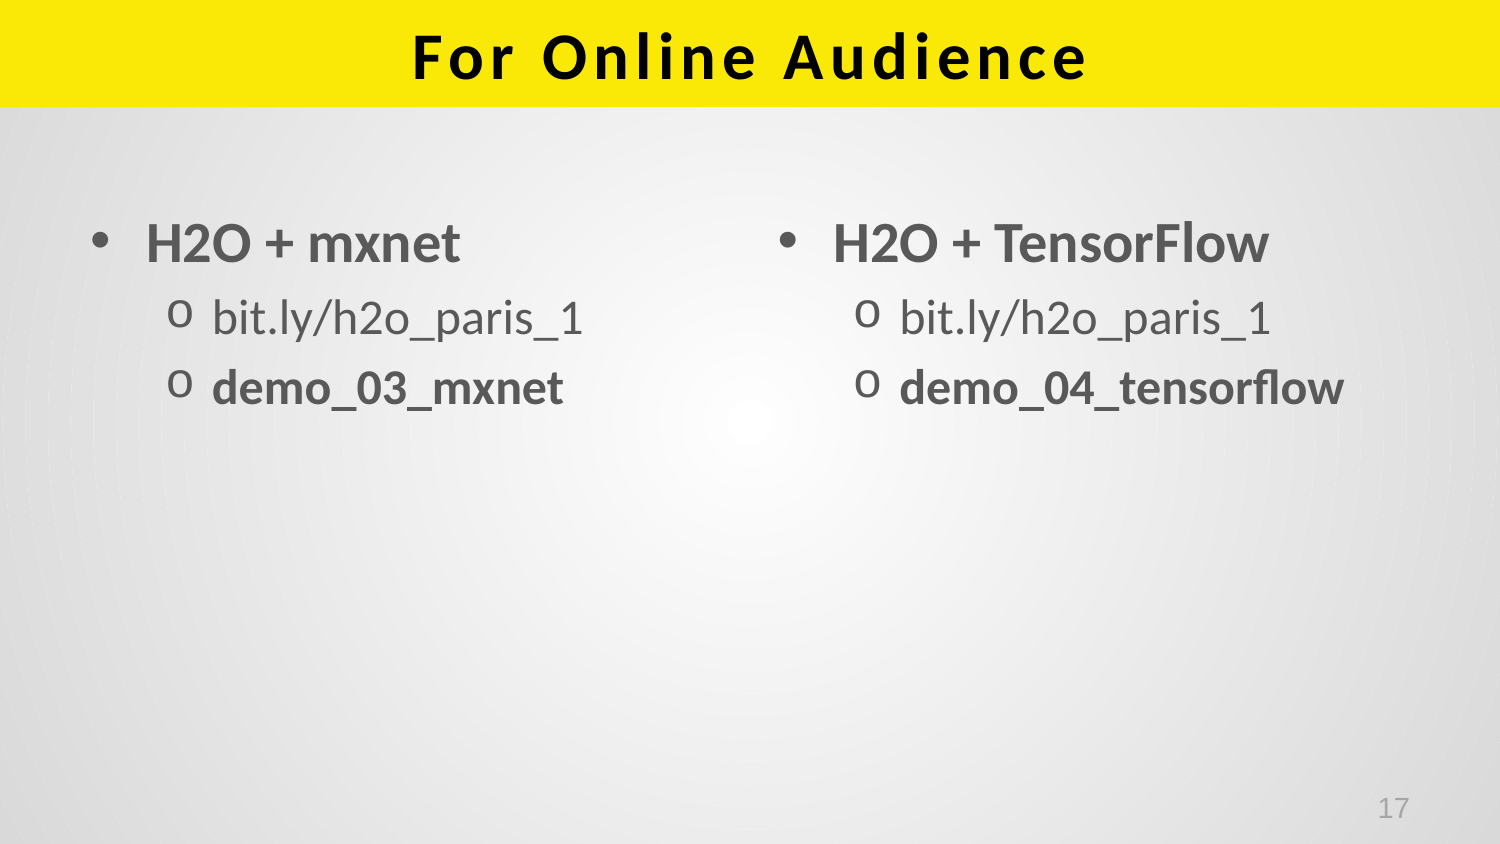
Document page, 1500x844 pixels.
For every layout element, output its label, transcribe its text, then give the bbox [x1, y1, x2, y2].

slide_number 17 [1074, 782, 1425, 827]
title For Online Audience [75, 0, 1425, 108]
list H2O + TensorFlow bit.ly/h2o_paris_1 demo_04_tensorflow [762, 196, 1425, 754]
list H2O + mxnet bit.ly/h2o_paris_1 demo_03_mxnet [75, 196, 738, 754]
